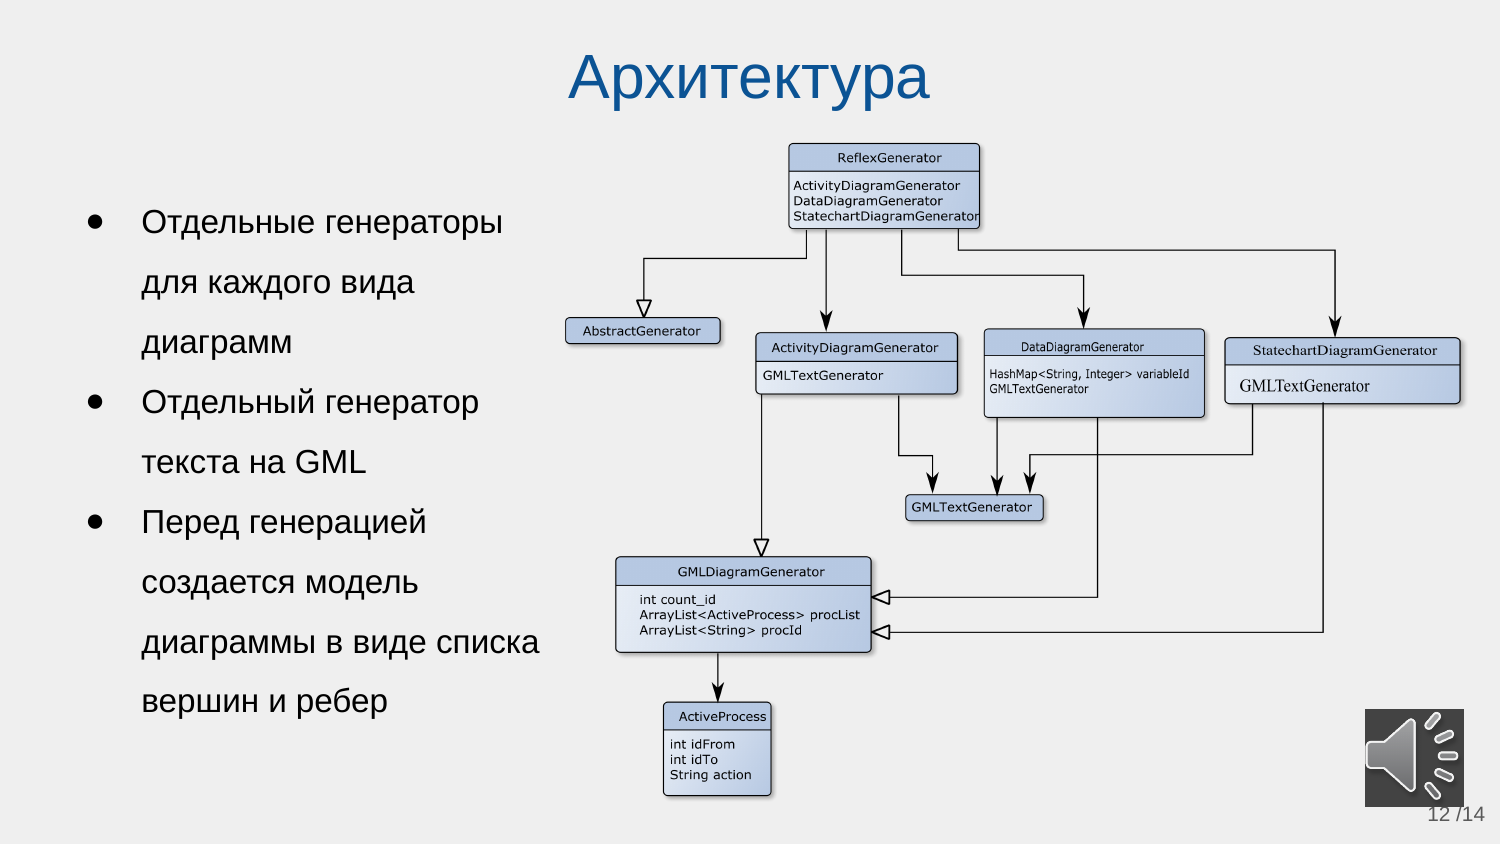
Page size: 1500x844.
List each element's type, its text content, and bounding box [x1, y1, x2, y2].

picture [556, 135, 1477, 809]
slide_number 12 /14 [1410, 780, 1500, 844]
list Отдельные генераторы для каждого вида диаграмм Отдельный генератор текста на GML Перед генерацией создается модель диаграммы в виде списка вершин и ребер [51, 165, 551, 751]
title Архитектура [51, 21, 1449, 103]
